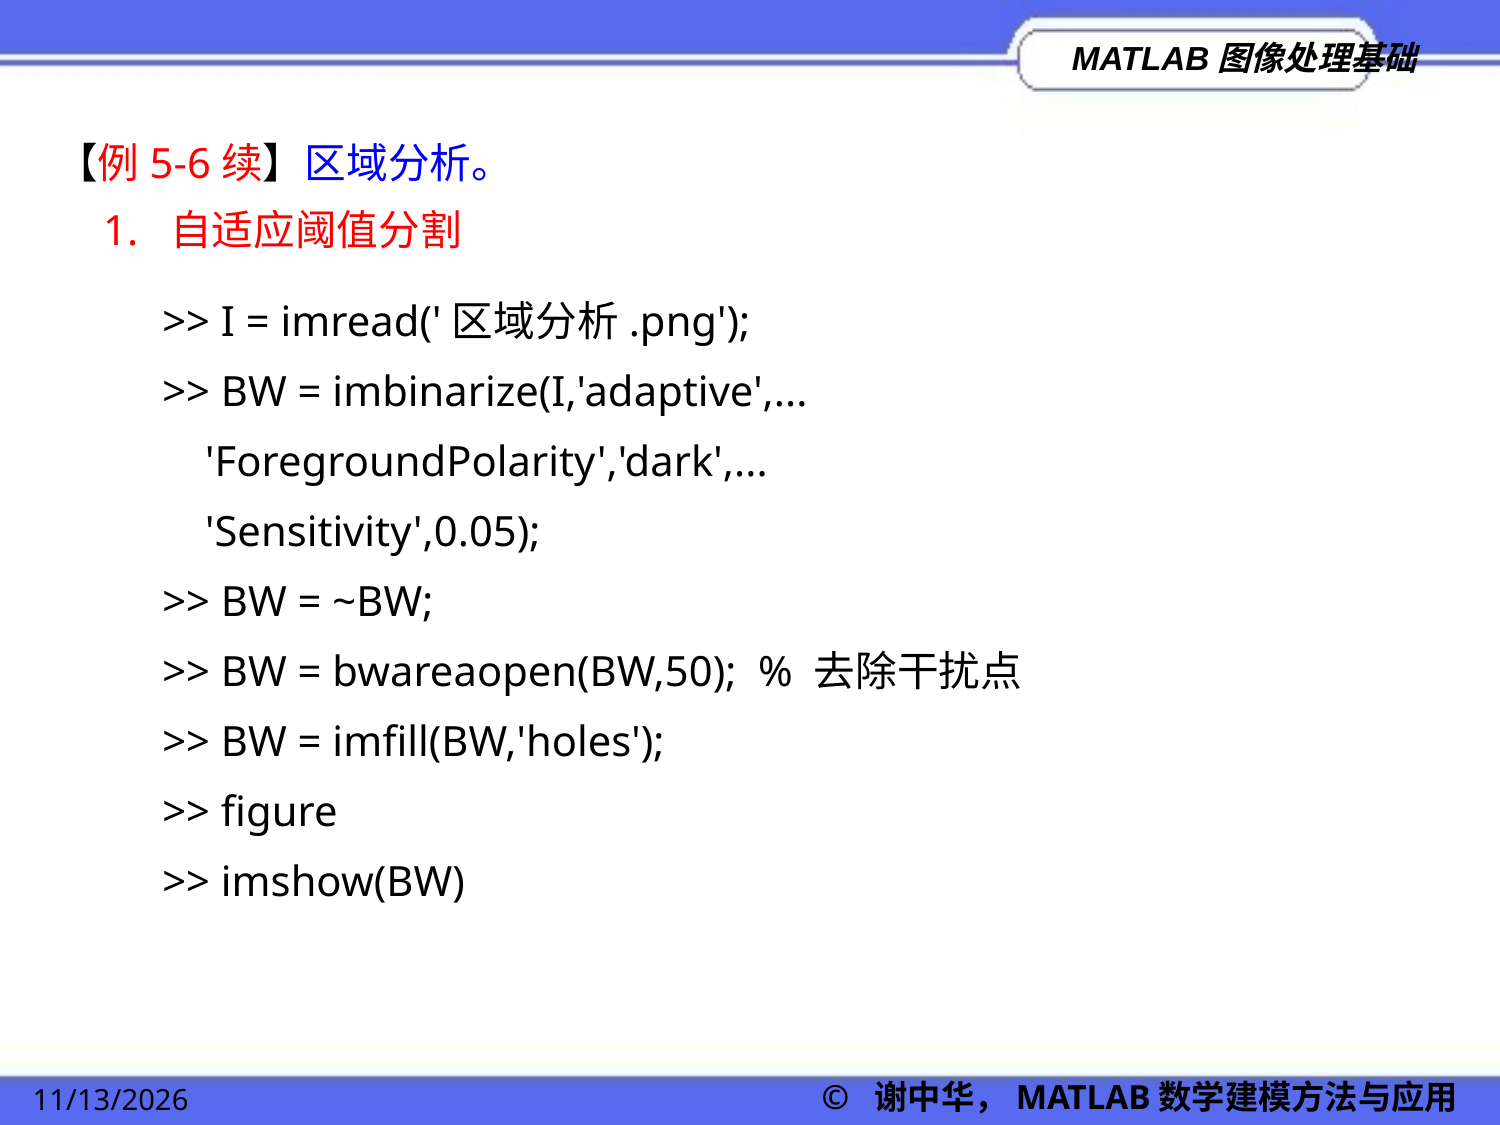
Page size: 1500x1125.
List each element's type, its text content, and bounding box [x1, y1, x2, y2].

picture [0, 0, 1500, 1125]
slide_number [17, 1085, 368, 1118]
text_box >> I = imread('区域分析.png'); >> BW = imbinarize(I,'adaptive',... 'ForegroundPolarity','dark',... 'Sensitivity',0.05); >> BW = ~BW; >> BW = bwareaopen(BW,50); % 去除干扰点 >> BW = imfill(BW,'holes'); >> figure >> imshow(BW) [147, 267, 1306, 913]
text_box 【例5-6续】区域分析。 [41, 104, 1073, 194]
footer © 谢中华，MATLAB数学建模方法与应用 [797, 1074, 1483, 1118]
text_box 1. 自适应阈值分割 [88, 196, 632, 268]
